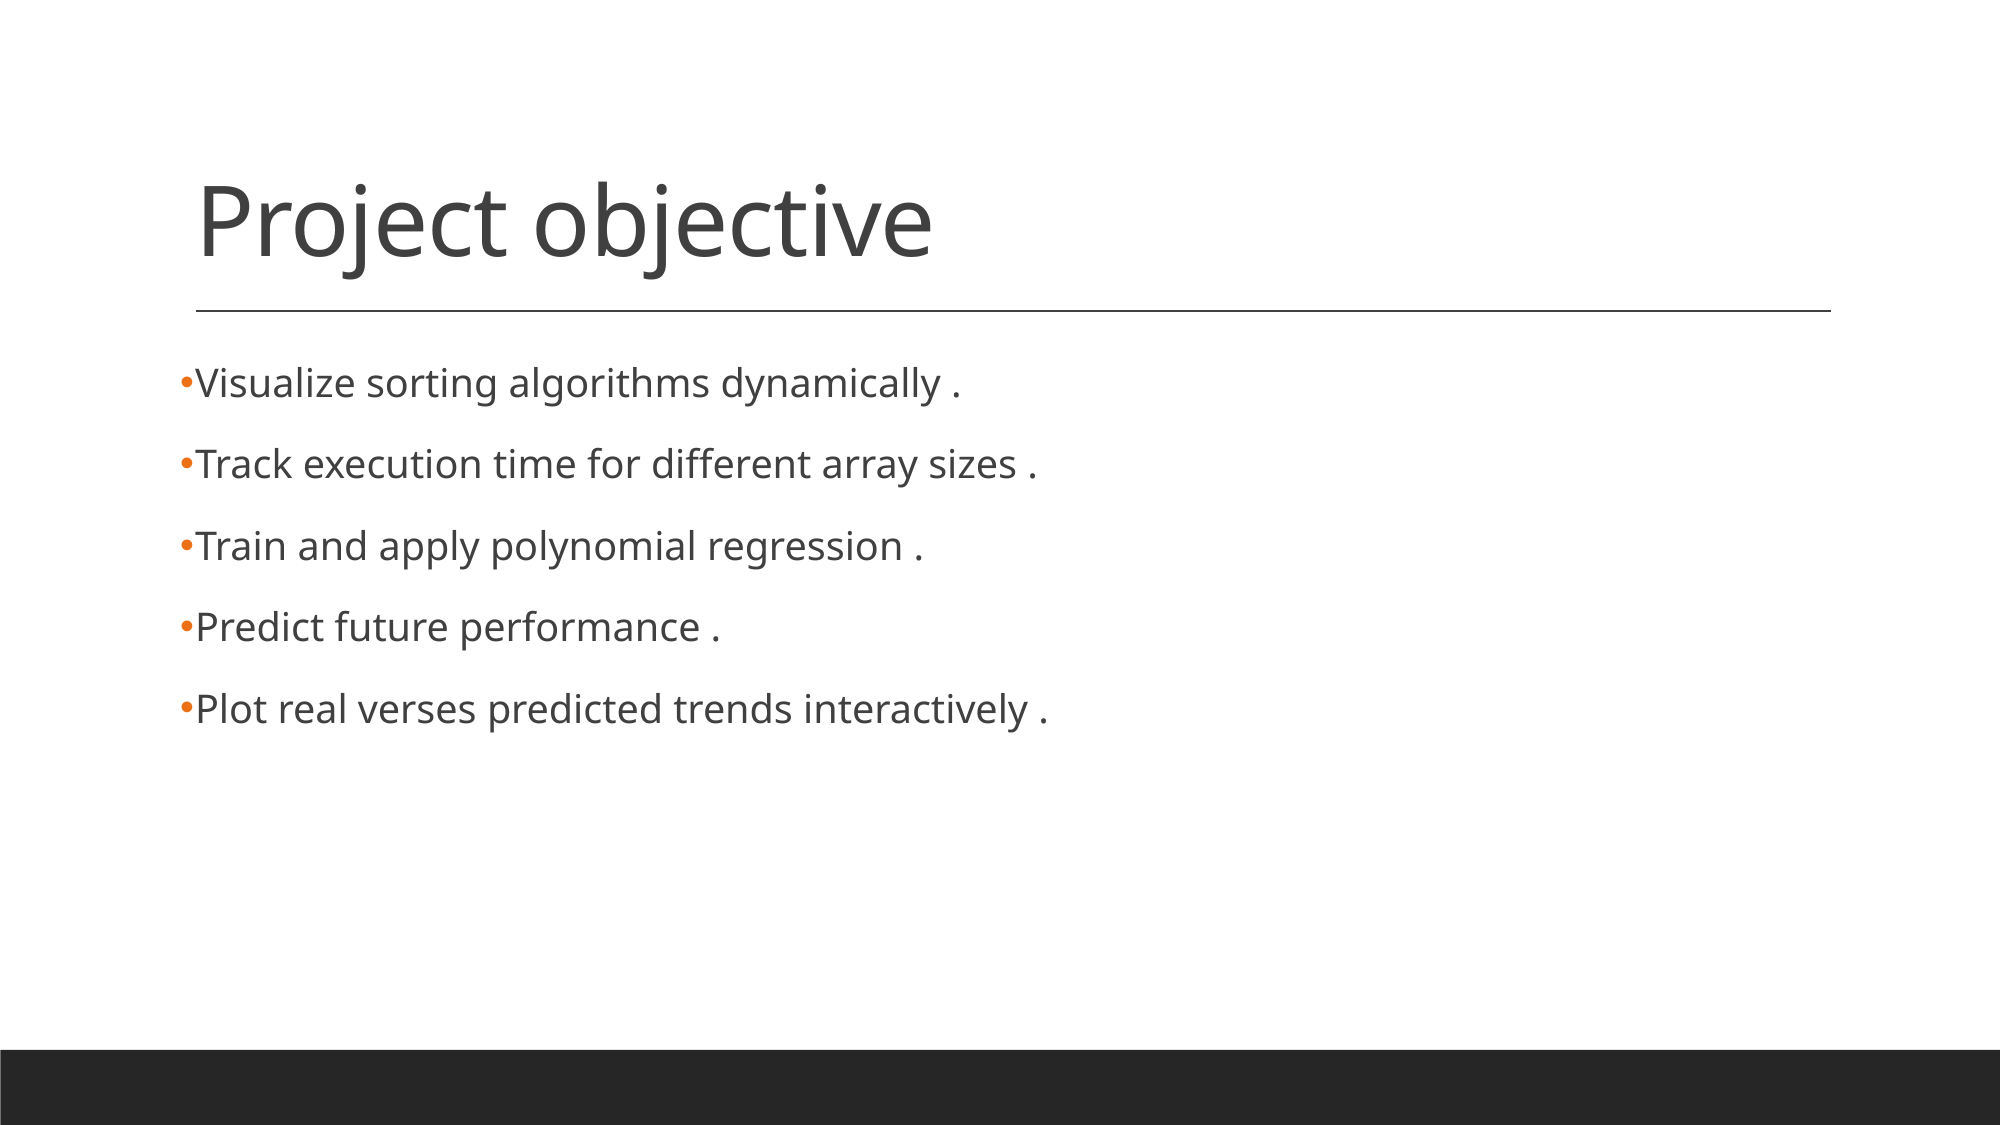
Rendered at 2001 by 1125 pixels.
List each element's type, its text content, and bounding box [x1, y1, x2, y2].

title Project objective [180, 47, 1830, 285]
list Visualize sorting algorithms dynamically . Track execution time for different array sizes . Train and apply polynomial regression . Predict future performance . Plot real verses predicted trends interactively . [180, 345, 1830, 963]
